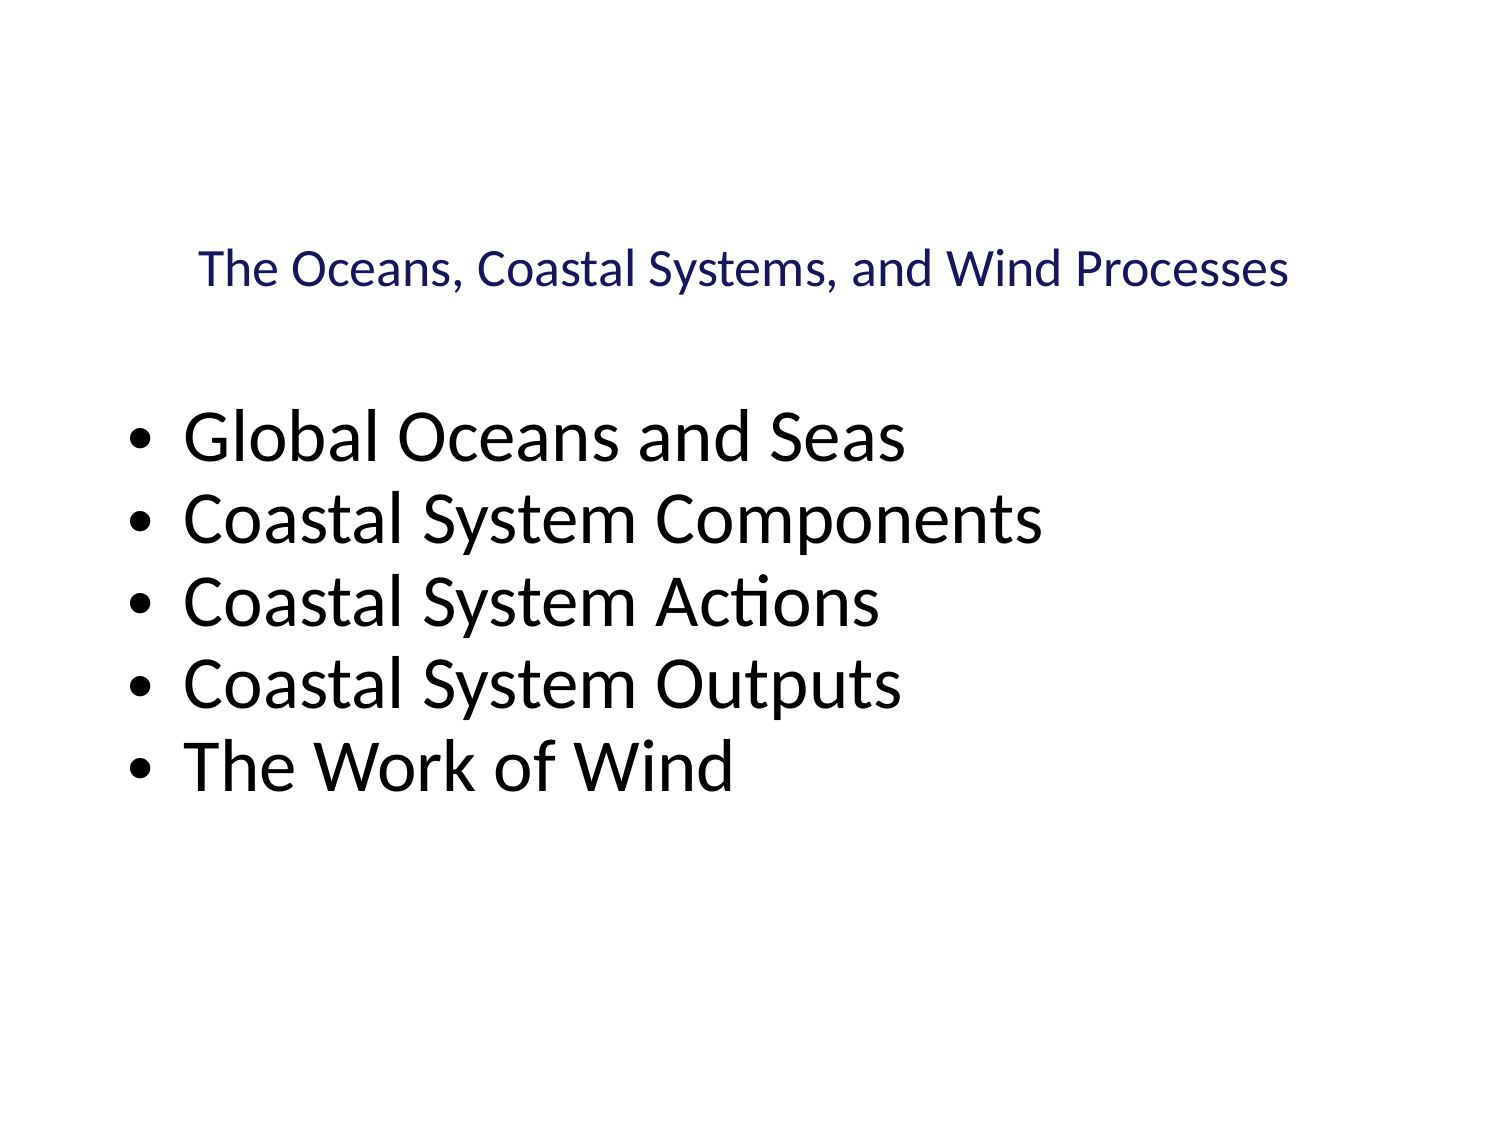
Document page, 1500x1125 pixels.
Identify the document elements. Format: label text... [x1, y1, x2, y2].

list Global Oceans and Seas Coastal System Components Coastal System Actions Coastal System Outputs The Work of Wind [112, 399, 1388, 1125]
title The Oceans, Coastal Systems, and Wind Processes [112, 237, 1388, 363]
